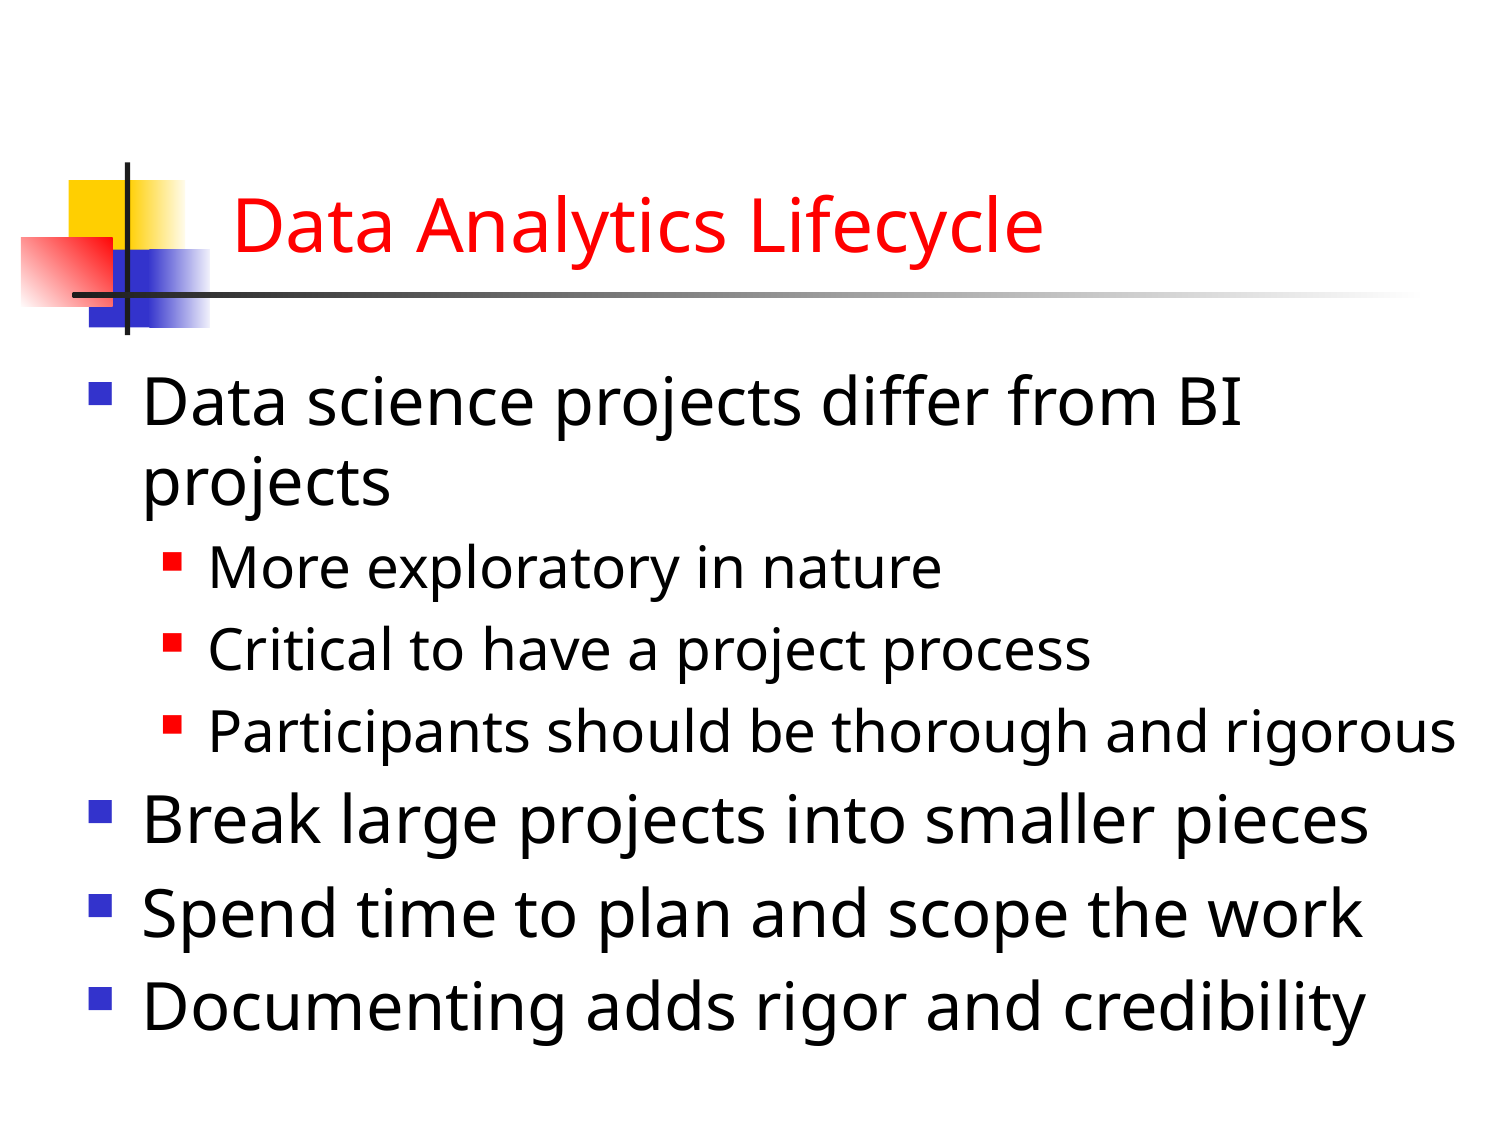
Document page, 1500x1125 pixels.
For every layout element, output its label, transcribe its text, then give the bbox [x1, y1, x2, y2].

title Data Analytics Lifecycle [210, 163, 1067, 276]
list Data science projects differ from BI projects More exploratory in nature Critical to have a project process Participants should be thorough and rigorous Break large projects into smaller pieces Spend time to plan and scope the work Documenting adds rigor and credibility [70, 351, 1484, 1090]
